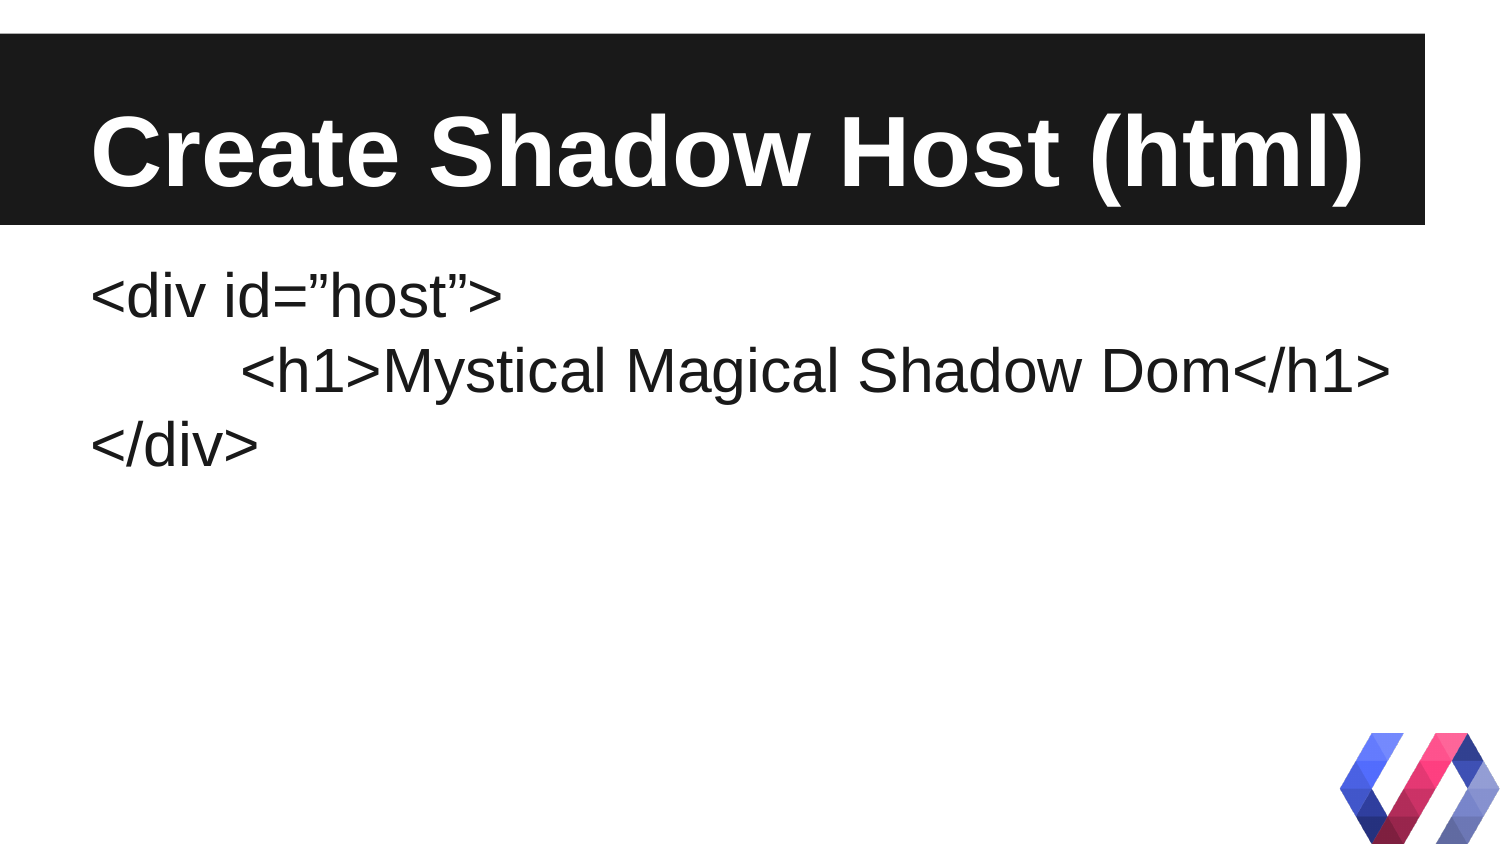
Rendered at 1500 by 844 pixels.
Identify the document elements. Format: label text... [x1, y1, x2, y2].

list <div id=”host”> <h1>Mystical Magical Shadow Dom</h1> </div> [75, 239, 1425, 808]
title Create Shadow Host (html) [75, 33, 1425, 221]
picture [1339, 733, 1500, 844]
